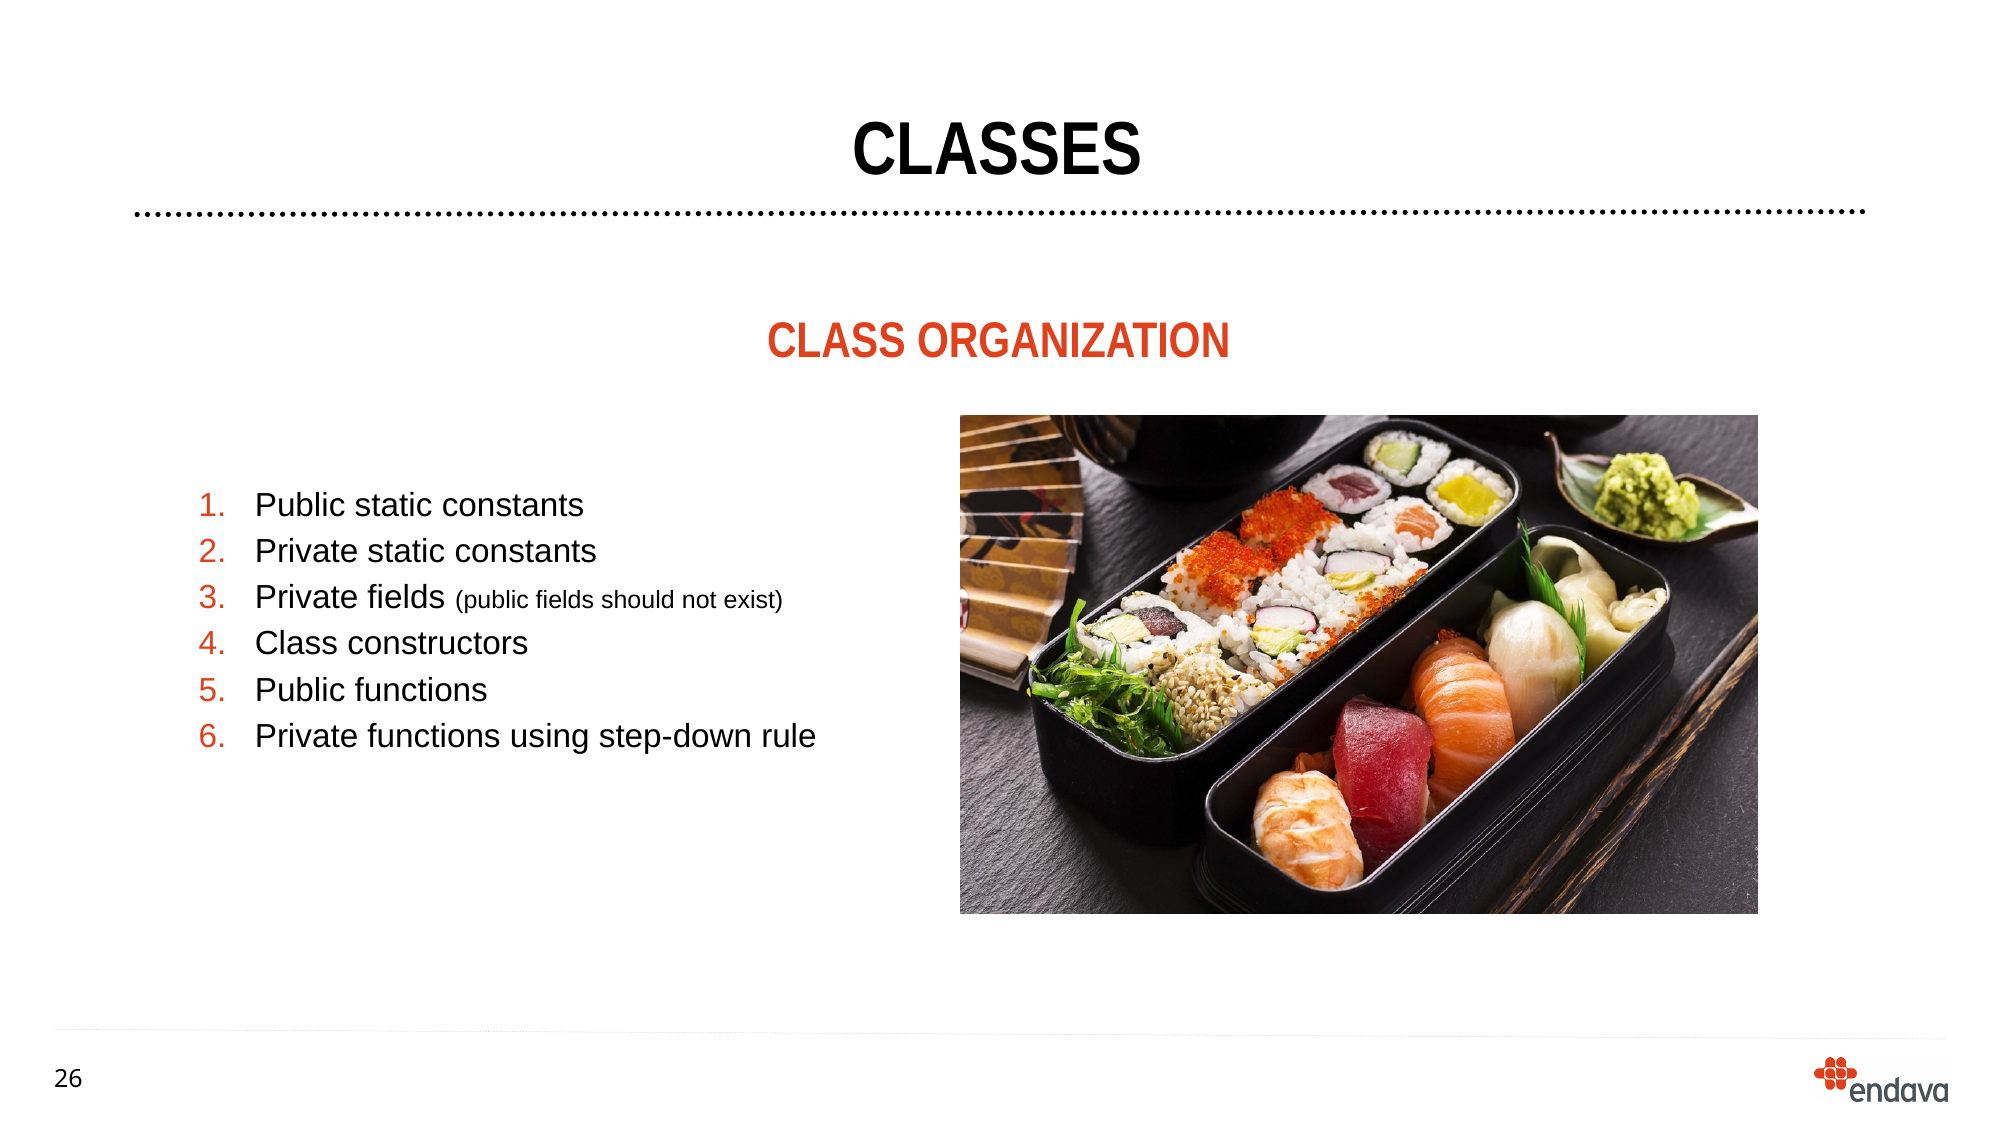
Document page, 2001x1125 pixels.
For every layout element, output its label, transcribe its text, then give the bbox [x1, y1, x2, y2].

picture [960, 415, 1758, 914]
text_box Public static constants Private static constants Private fields (public fields should not exist) Class constructors Public functions Private functions using step-down rule [198, 487, 960, 755]
picture [1814, 1057, 1948, 1102]
list Class Organization [199, 306, 1813, 376]
title CLASSES [198, 26, 1812, 195]
